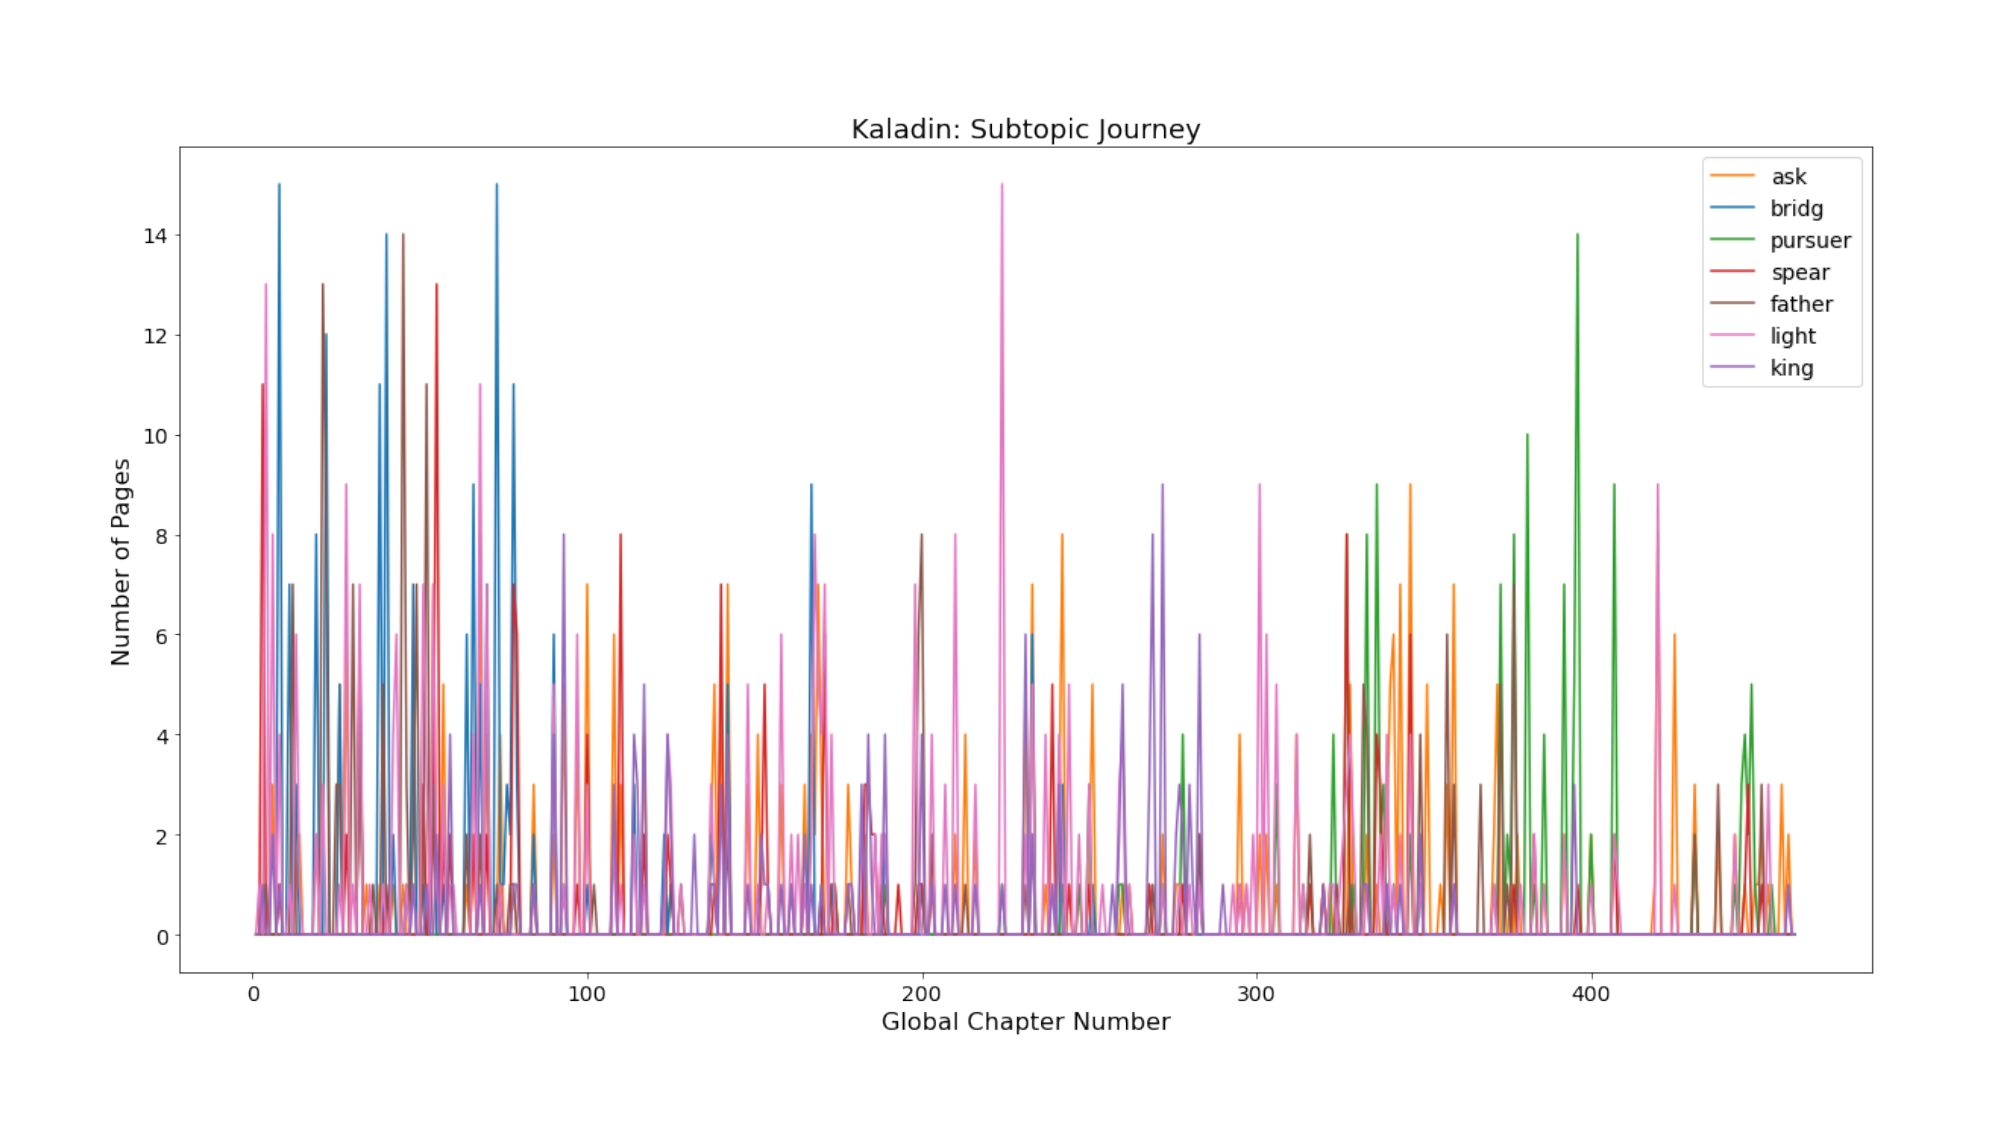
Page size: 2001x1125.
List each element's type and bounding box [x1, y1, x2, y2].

picture [102, 107, 1883, 1044]
